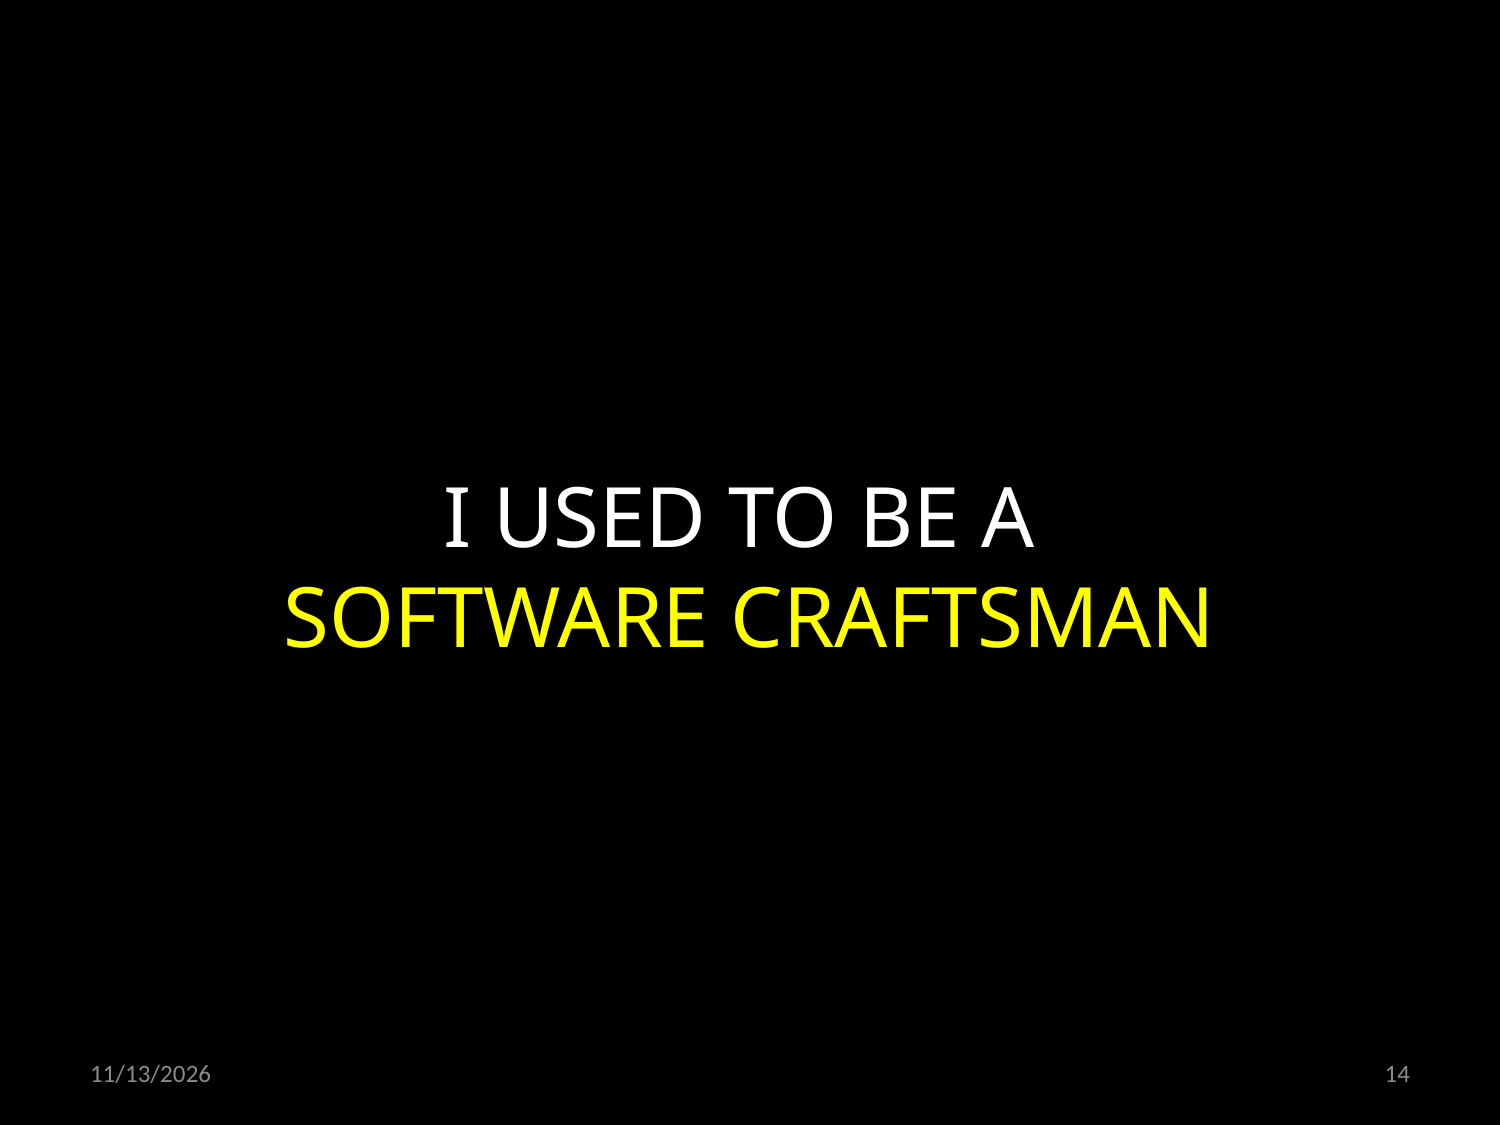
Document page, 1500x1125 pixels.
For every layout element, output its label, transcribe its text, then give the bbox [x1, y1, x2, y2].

slide_number 14 [1074, 1042, 1425, 1103]
list I USED TO BE A SOFTWARE CRAFTSMAN [0, 457, 1500, 559]
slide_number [75, 1042, 425, 1103]
